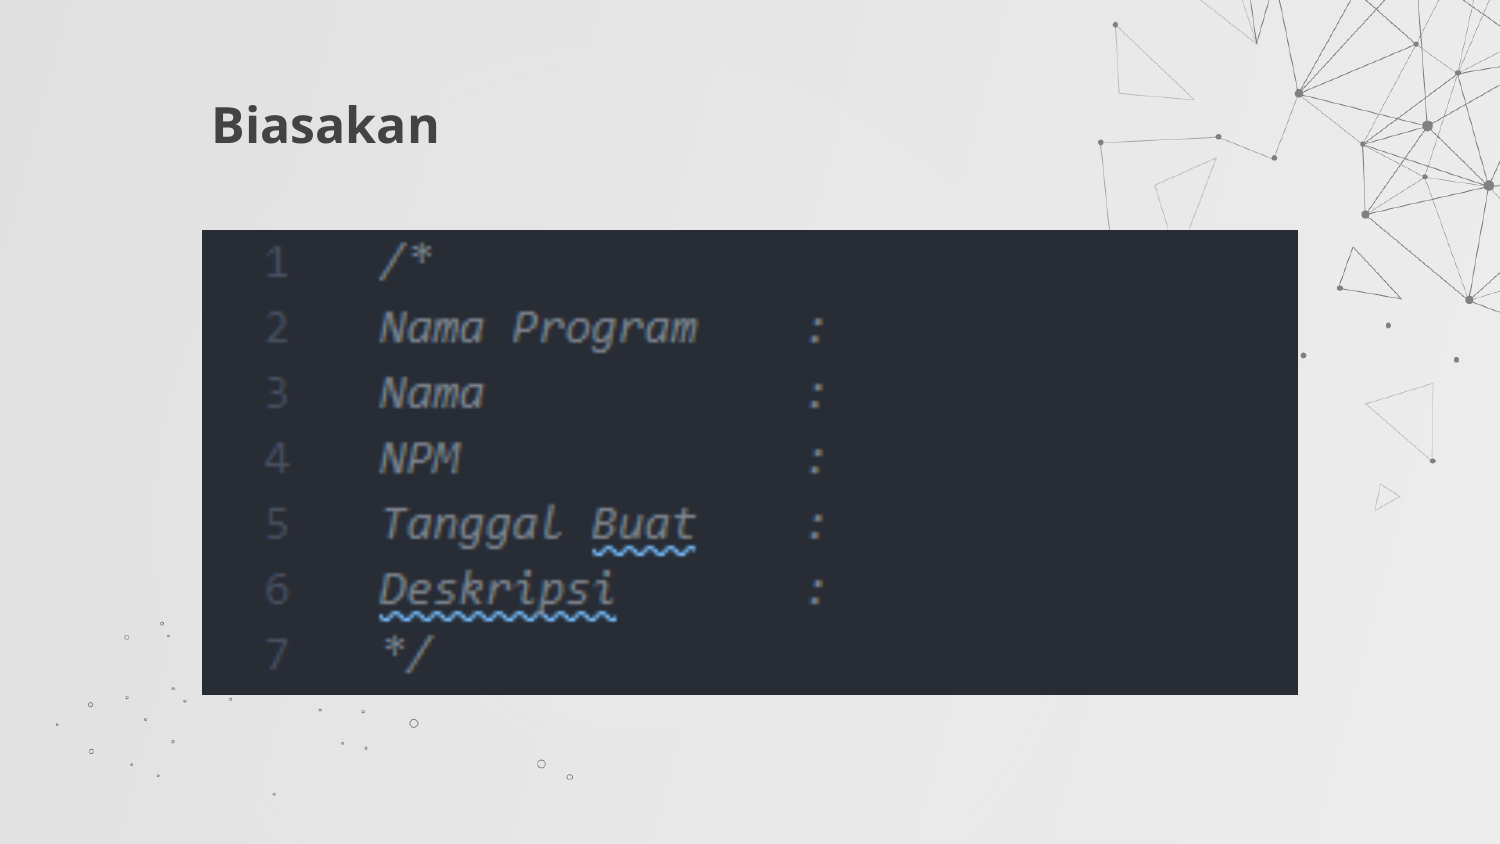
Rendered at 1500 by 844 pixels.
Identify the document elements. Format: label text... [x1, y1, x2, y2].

title Biasakan [70, 78, 582, 192]
picture [0, 0, 1500, 844]
